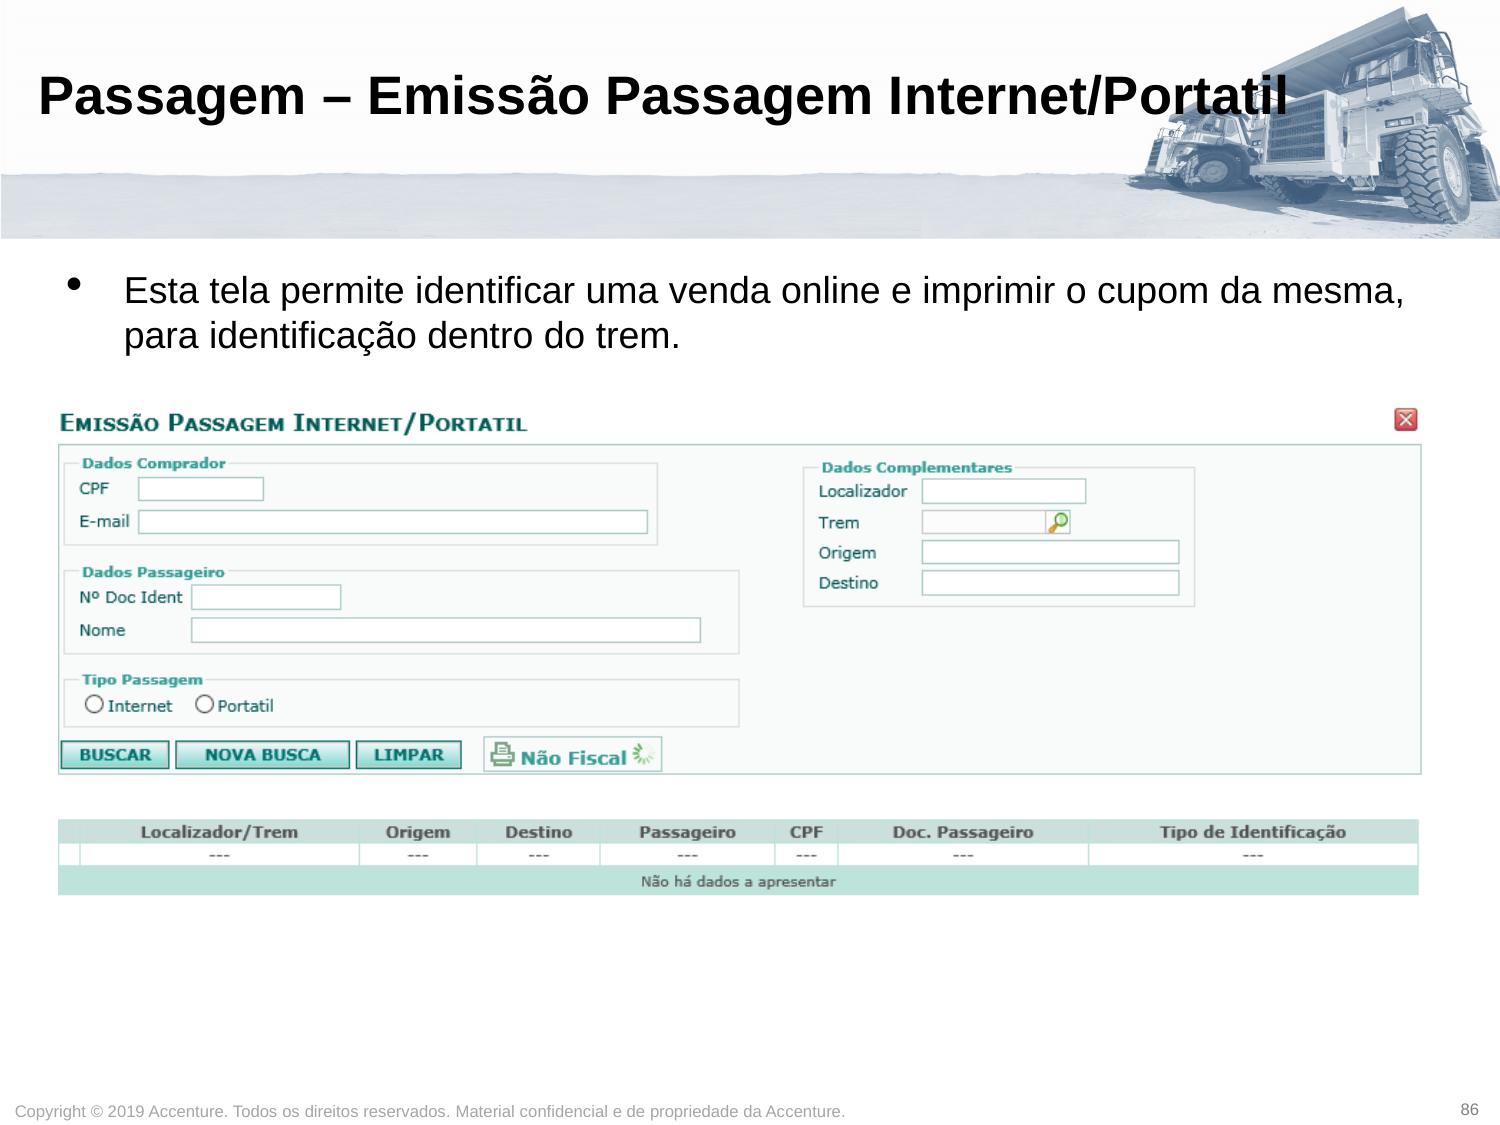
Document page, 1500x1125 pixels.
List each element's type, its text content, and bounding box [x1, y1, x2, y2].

text_box Passagem – Emissão Passagem Internet/Portatil [38, 30, 1462, 126]
picture [58, 404, 1442, 915]
text_box Esta tela permite identificar uma venda online e imprimir o cupom da mesma, para identificação dentro do trem. [52, 258, 1436, 363]
picture [0, 0, 1500, 239]
